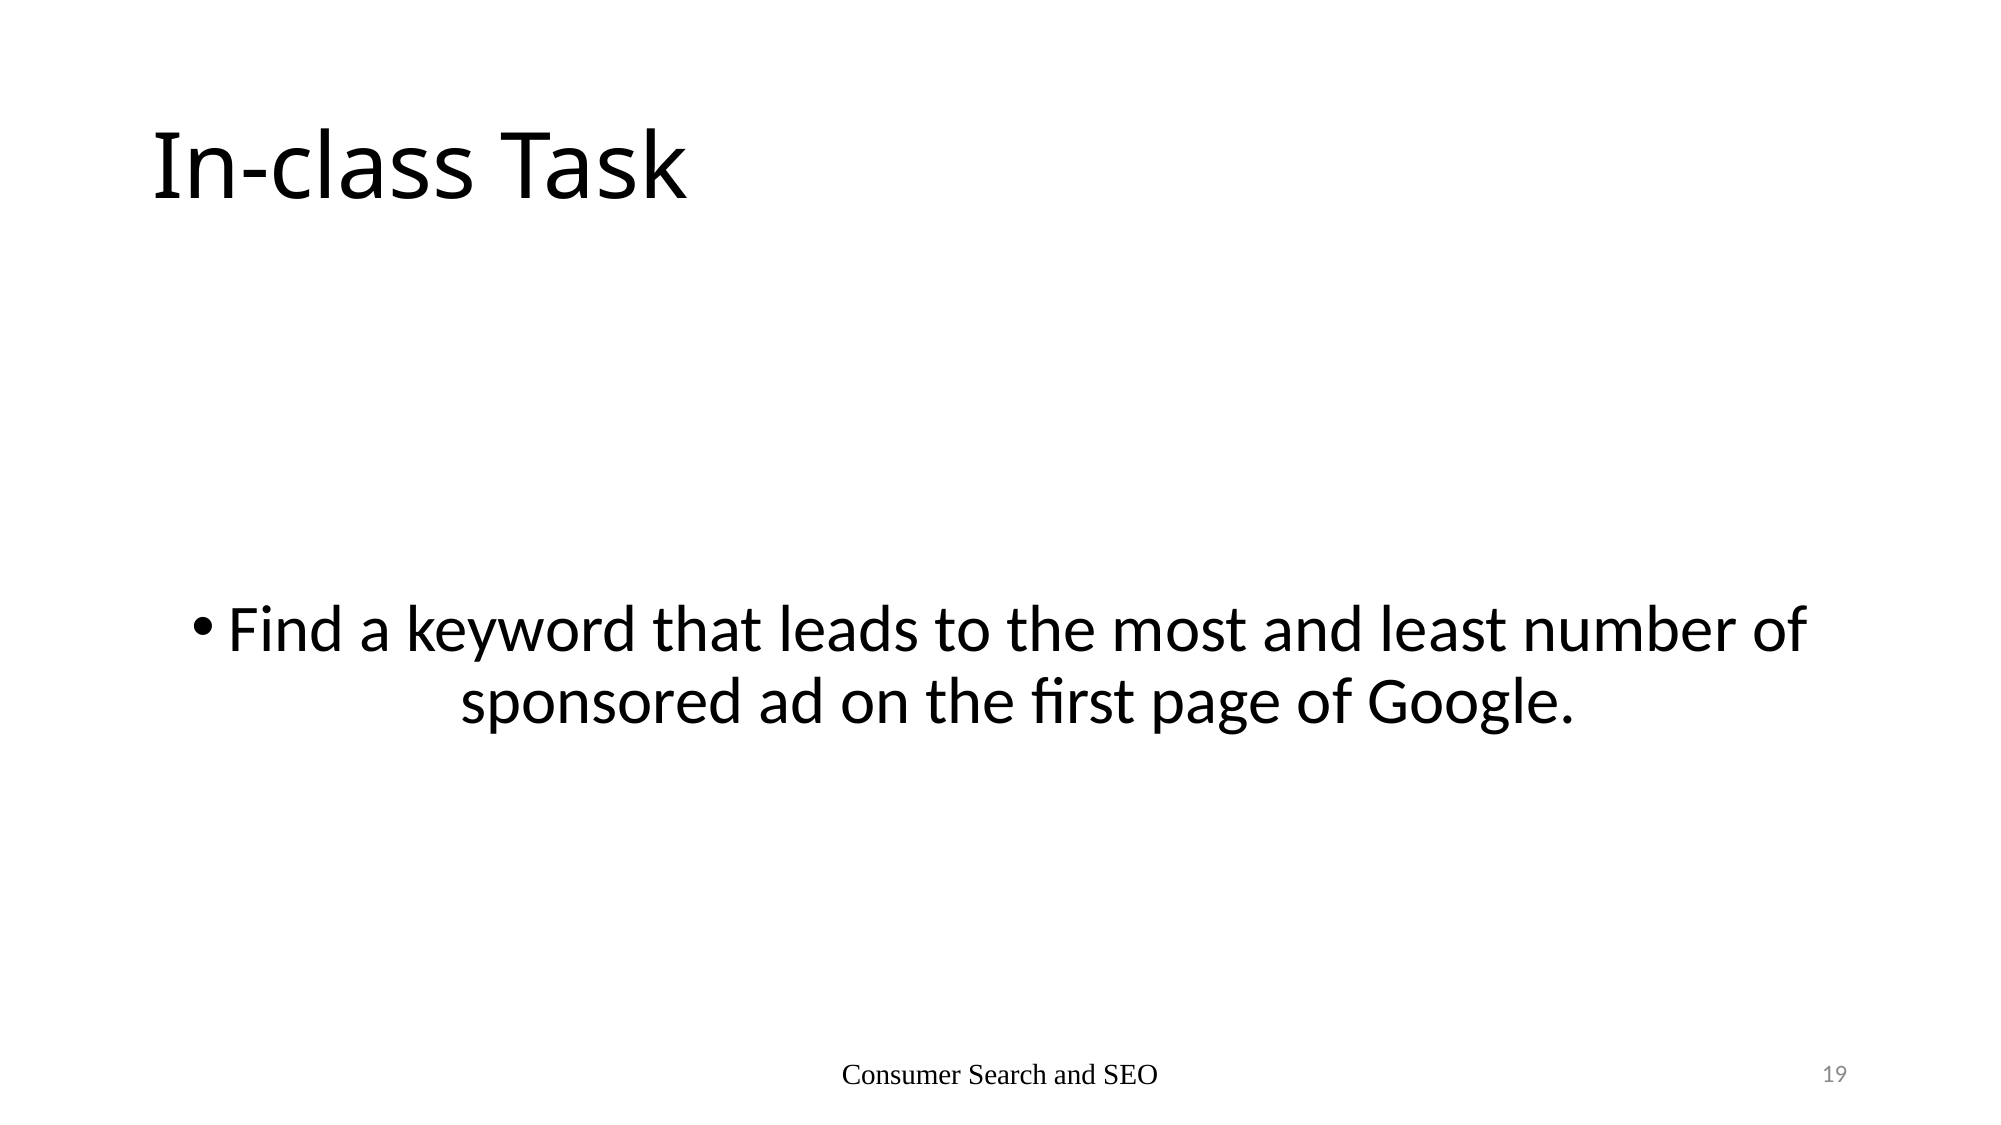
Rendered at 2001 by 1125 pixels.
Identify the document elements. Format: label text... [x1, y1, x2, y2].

slide_number 19 [1412, 1042, 1863, 1103]
footer Consumer Search and SEO [662, 1042, 1338, 1103]
list Find a keyword that leads to the most and least number of sponsored ad on the first page of Google. [137, 299, 1863, 1014]
title In-class Task [137, 59, 1863, 278]
